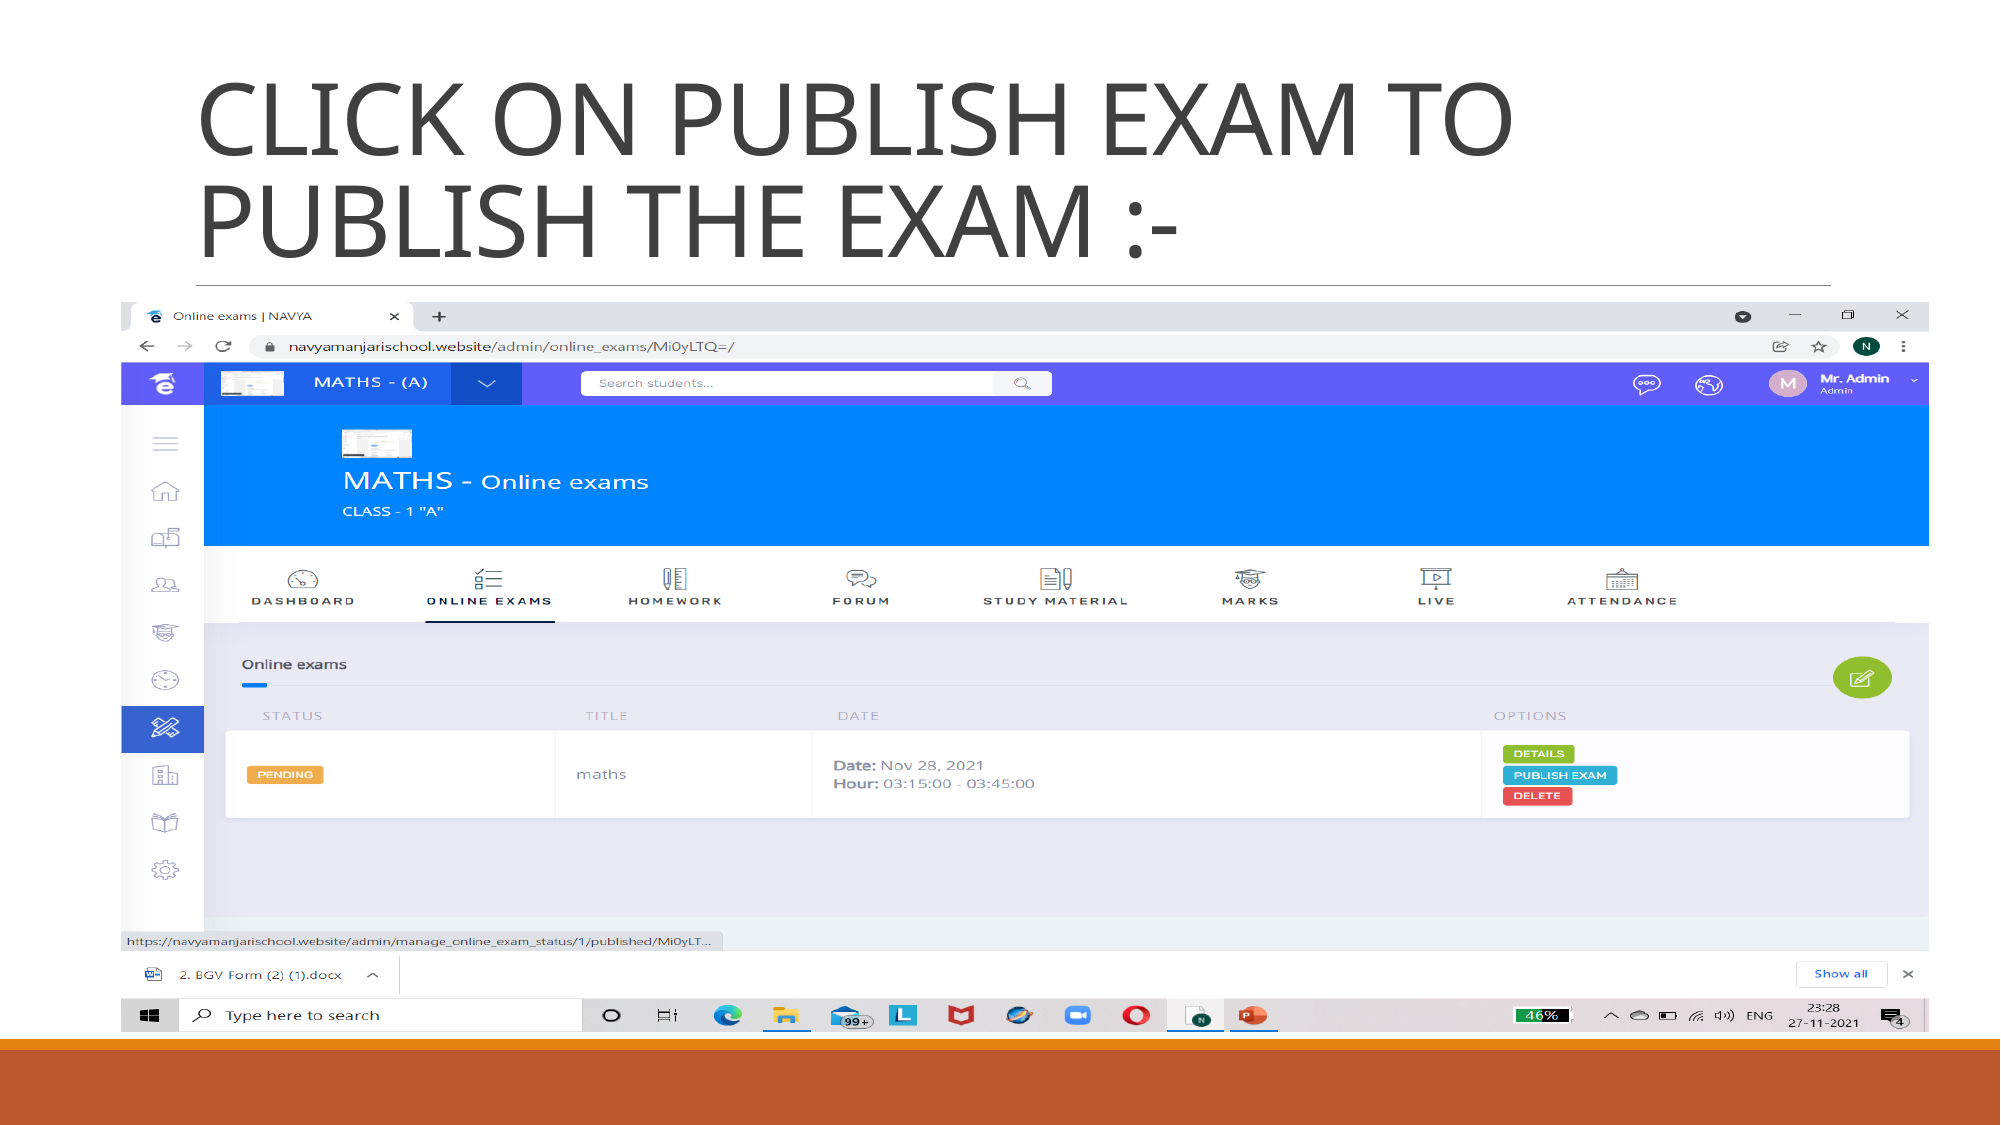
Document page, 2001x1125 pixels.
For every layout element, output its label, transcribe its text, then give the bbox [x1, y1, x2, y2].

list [120, 302, 1930, 1033]
title CLICK ON PUBLISH EXAM TO PUBLISH THE EXAM :- [180, 47, 1830, 285]
